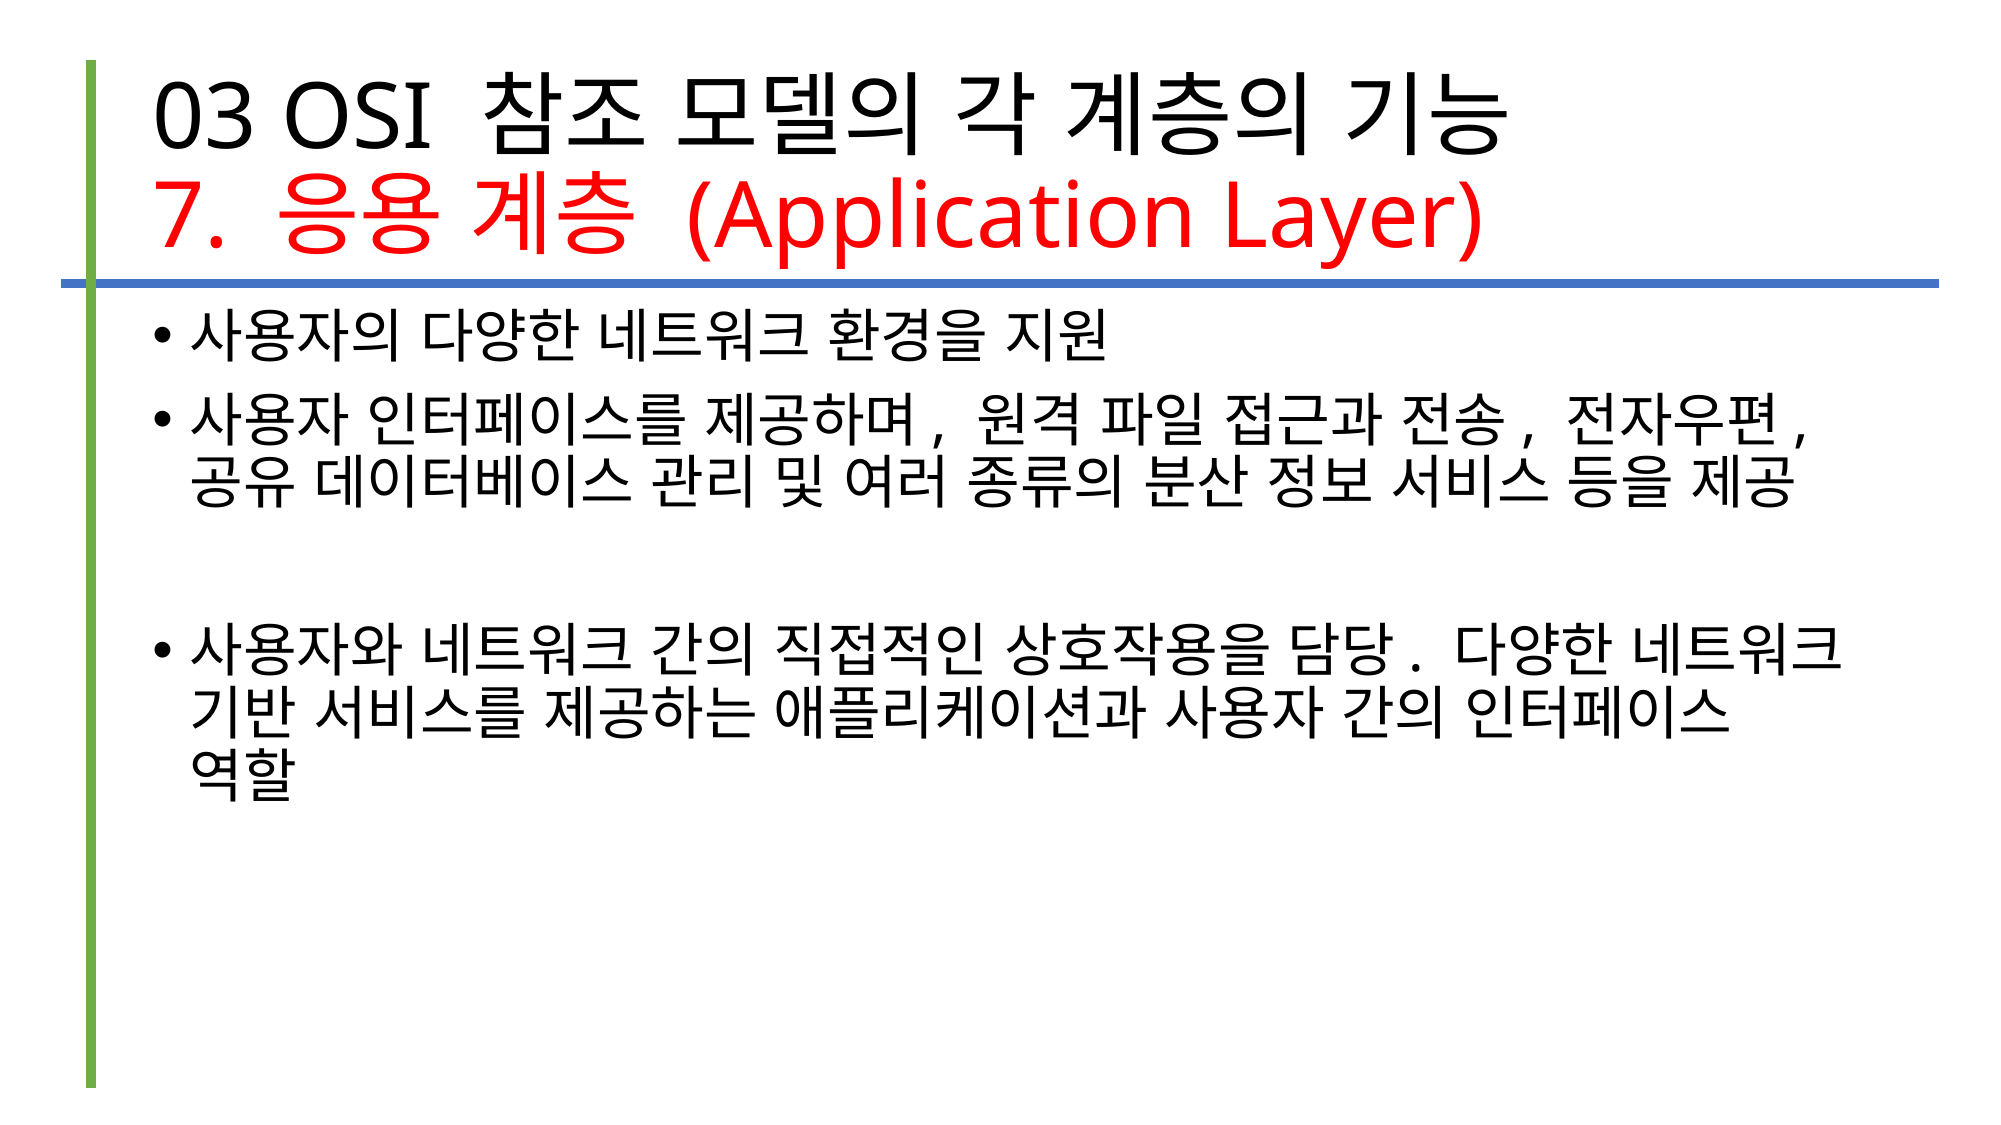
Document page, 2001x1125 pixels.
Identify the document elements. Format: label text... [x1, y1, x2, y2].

list 사용자의 다양한 네트워크 환경을 지원 사용자 인터페이스를 제공하며, 원격 파일 접근과 전송, 전자우편, 공유 데이터베이스 관리 및 여러 종류의 분산 정보 서비스 등을 제공 사용자와 네트워크 간의 직접적인 상호작용을 담당. 다양한 네트워크 기반 서비스를 제공하는 애플리케이션과 사용자 간의 인터페이스 역할 [137, 299, 1863, 1014]
title 03 OSI 참조 모델의 각 계층의 기능 7. 응용 계층 (Application Layer) [137, 59, 1863, 278]
